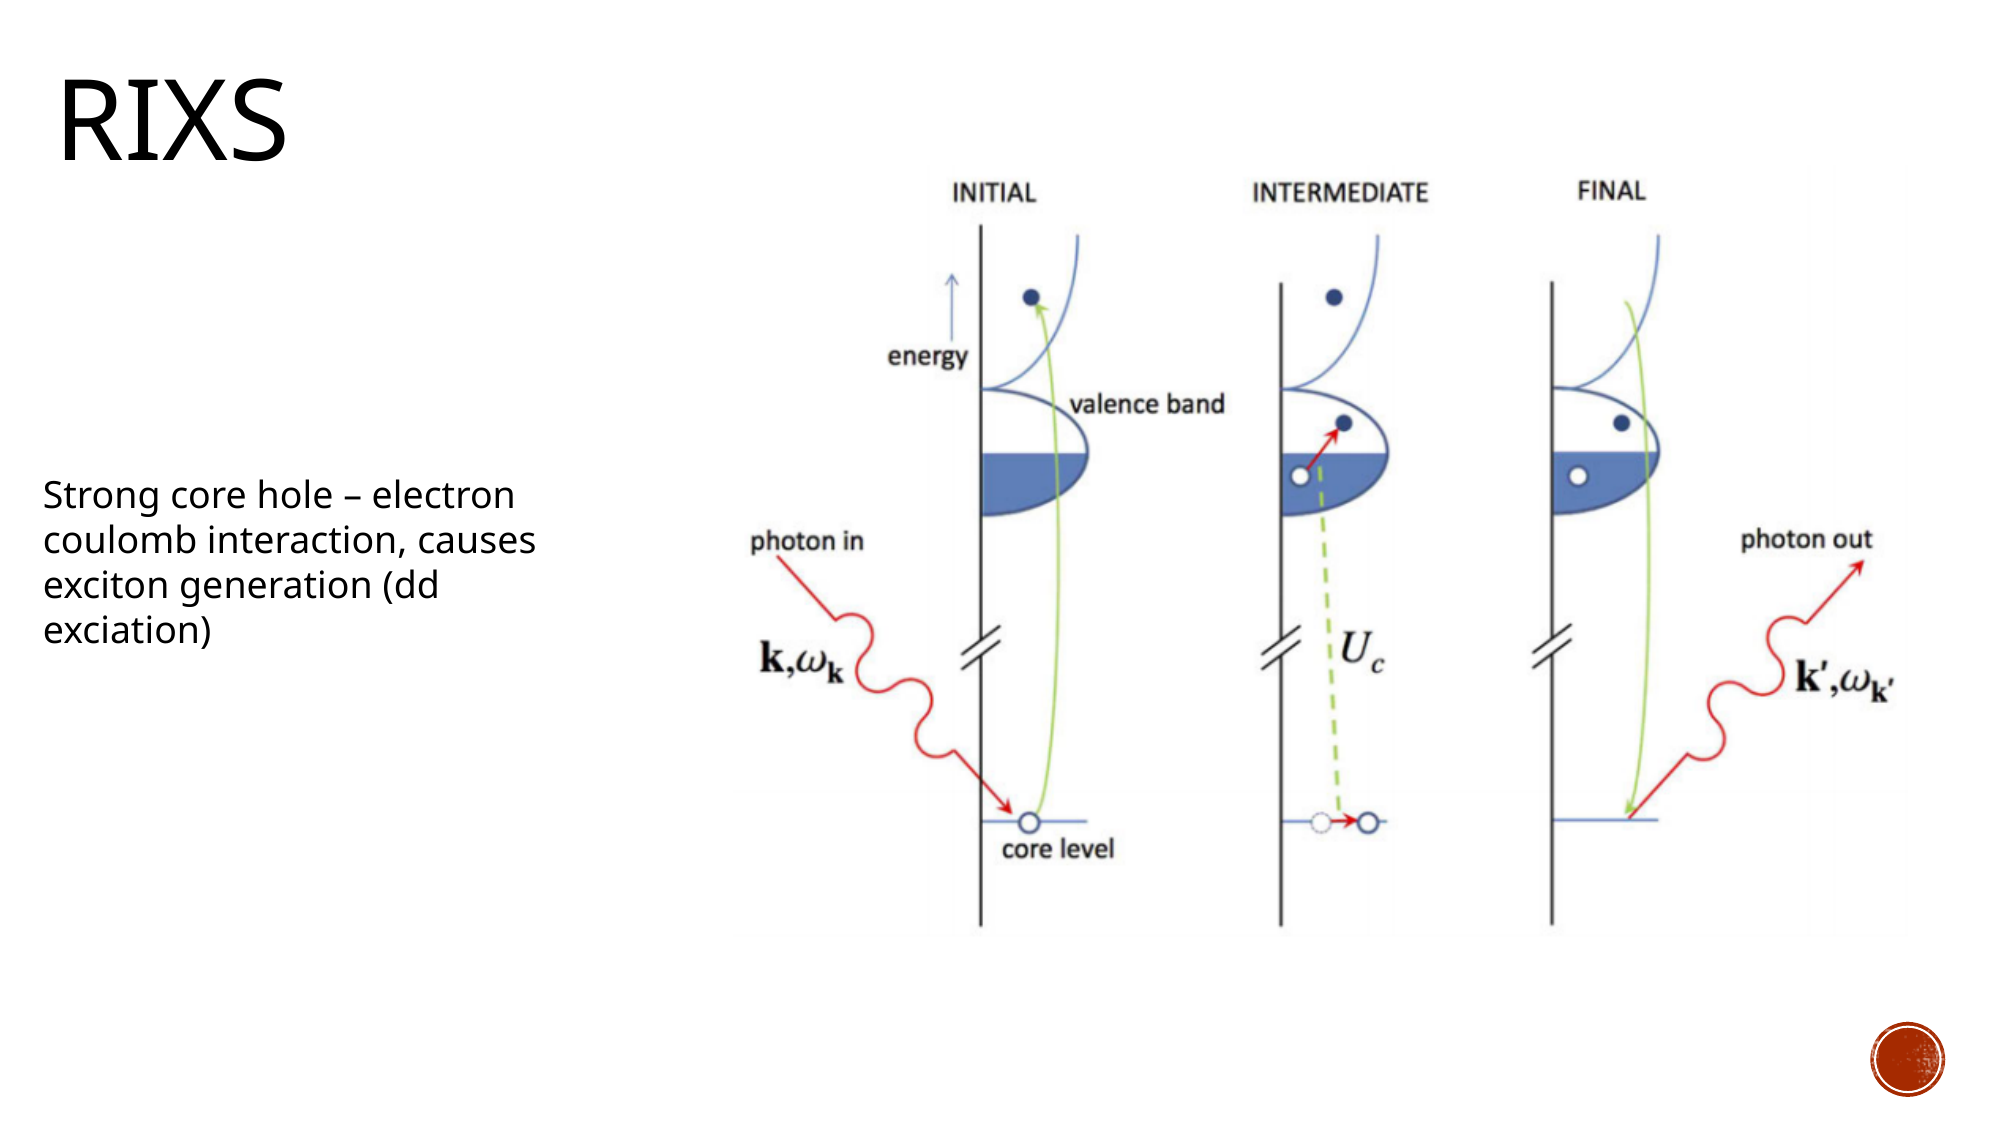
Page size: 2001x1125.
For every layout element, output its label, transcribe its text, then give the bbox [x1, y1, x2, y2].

title RIXS [39, 0, 331, 248]
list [696, 145, 1938, 980]
text_box Strong core hole – electron coulomb interaction, causes exciton generation (dd exciation) [28, 463, 633, 659]
